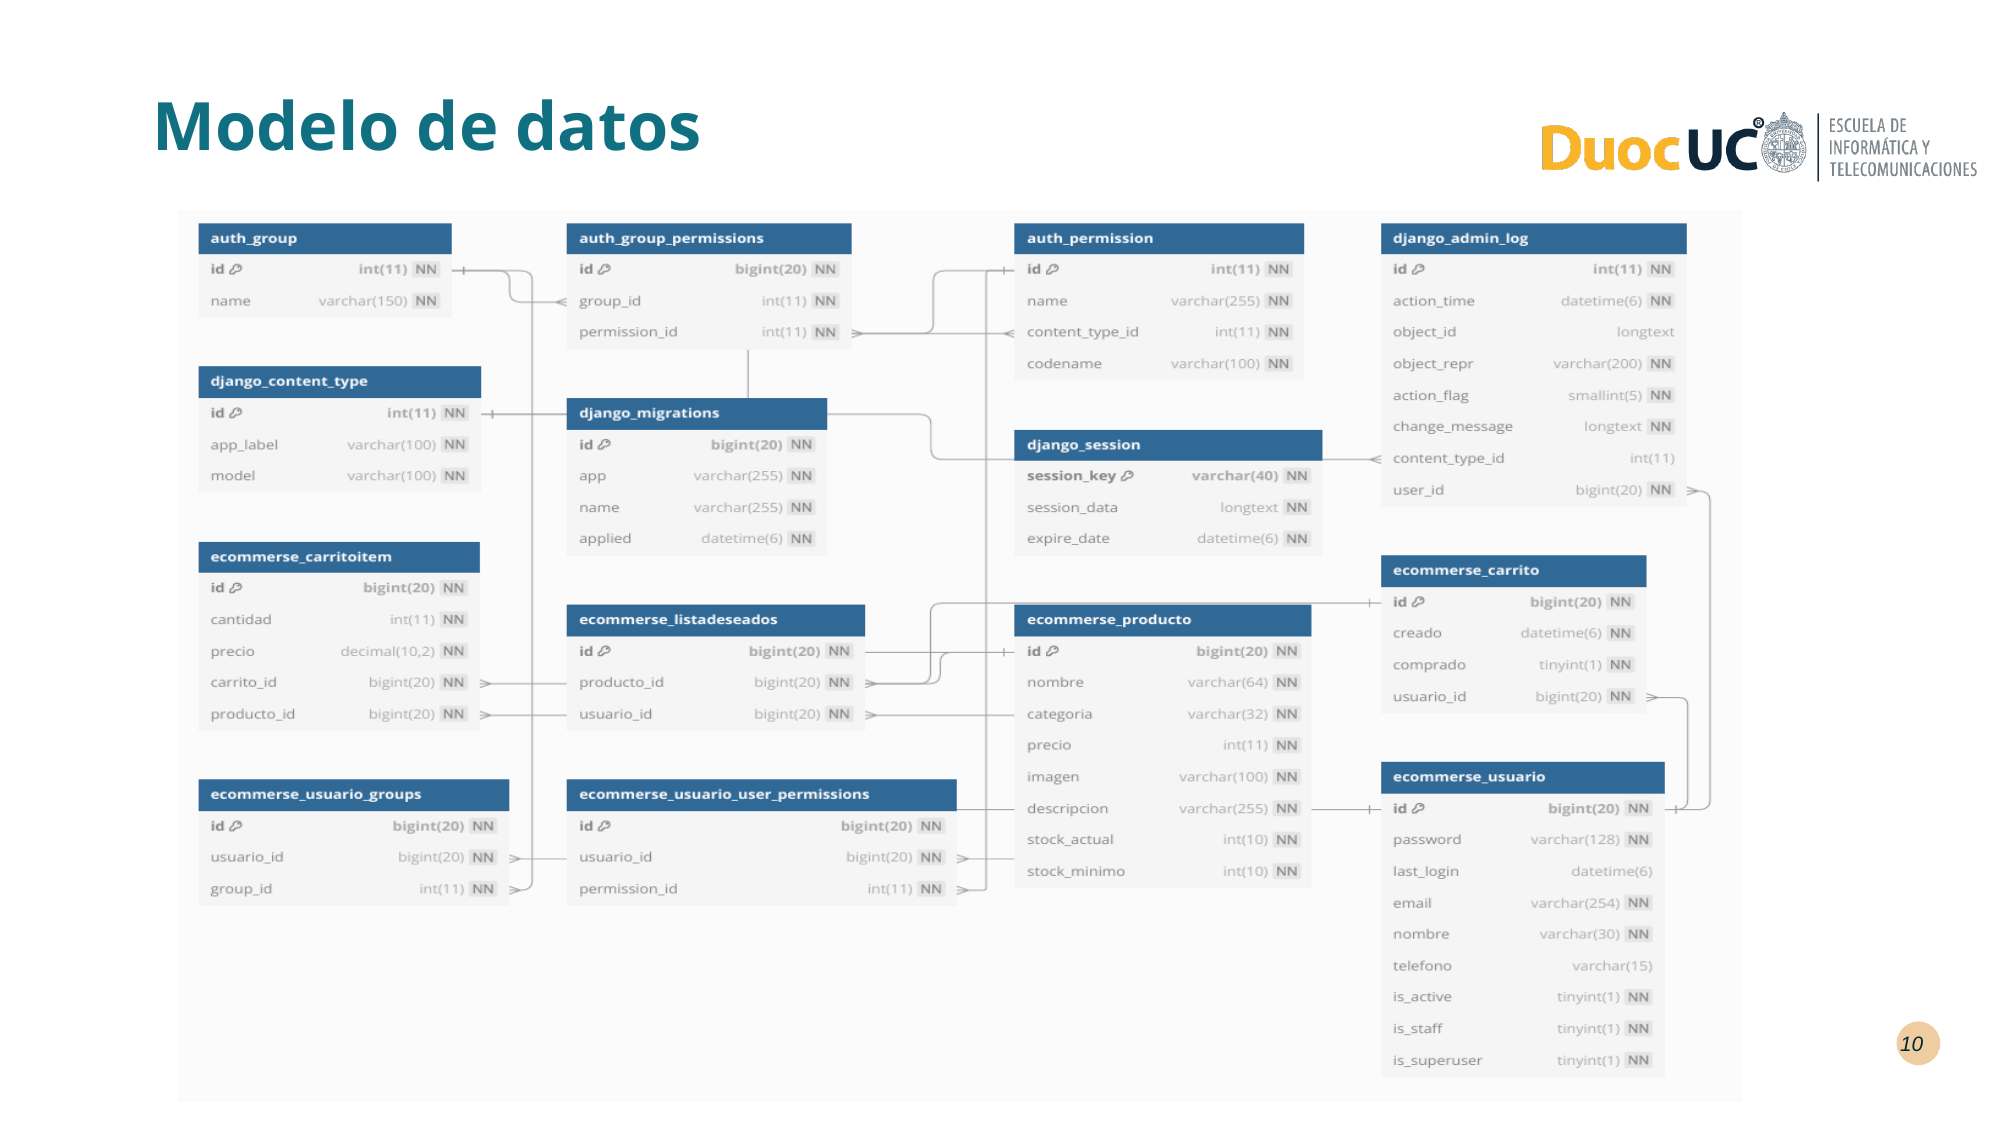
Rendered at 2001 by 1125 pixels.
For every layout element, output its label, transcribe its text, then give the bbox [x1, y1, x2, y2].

picture [178, 0, 1978, 1103]
title Modelo de datos [137, 59, 1534, 278]
slide_number ‹#› [1879, 1012, 1939, 1073]
